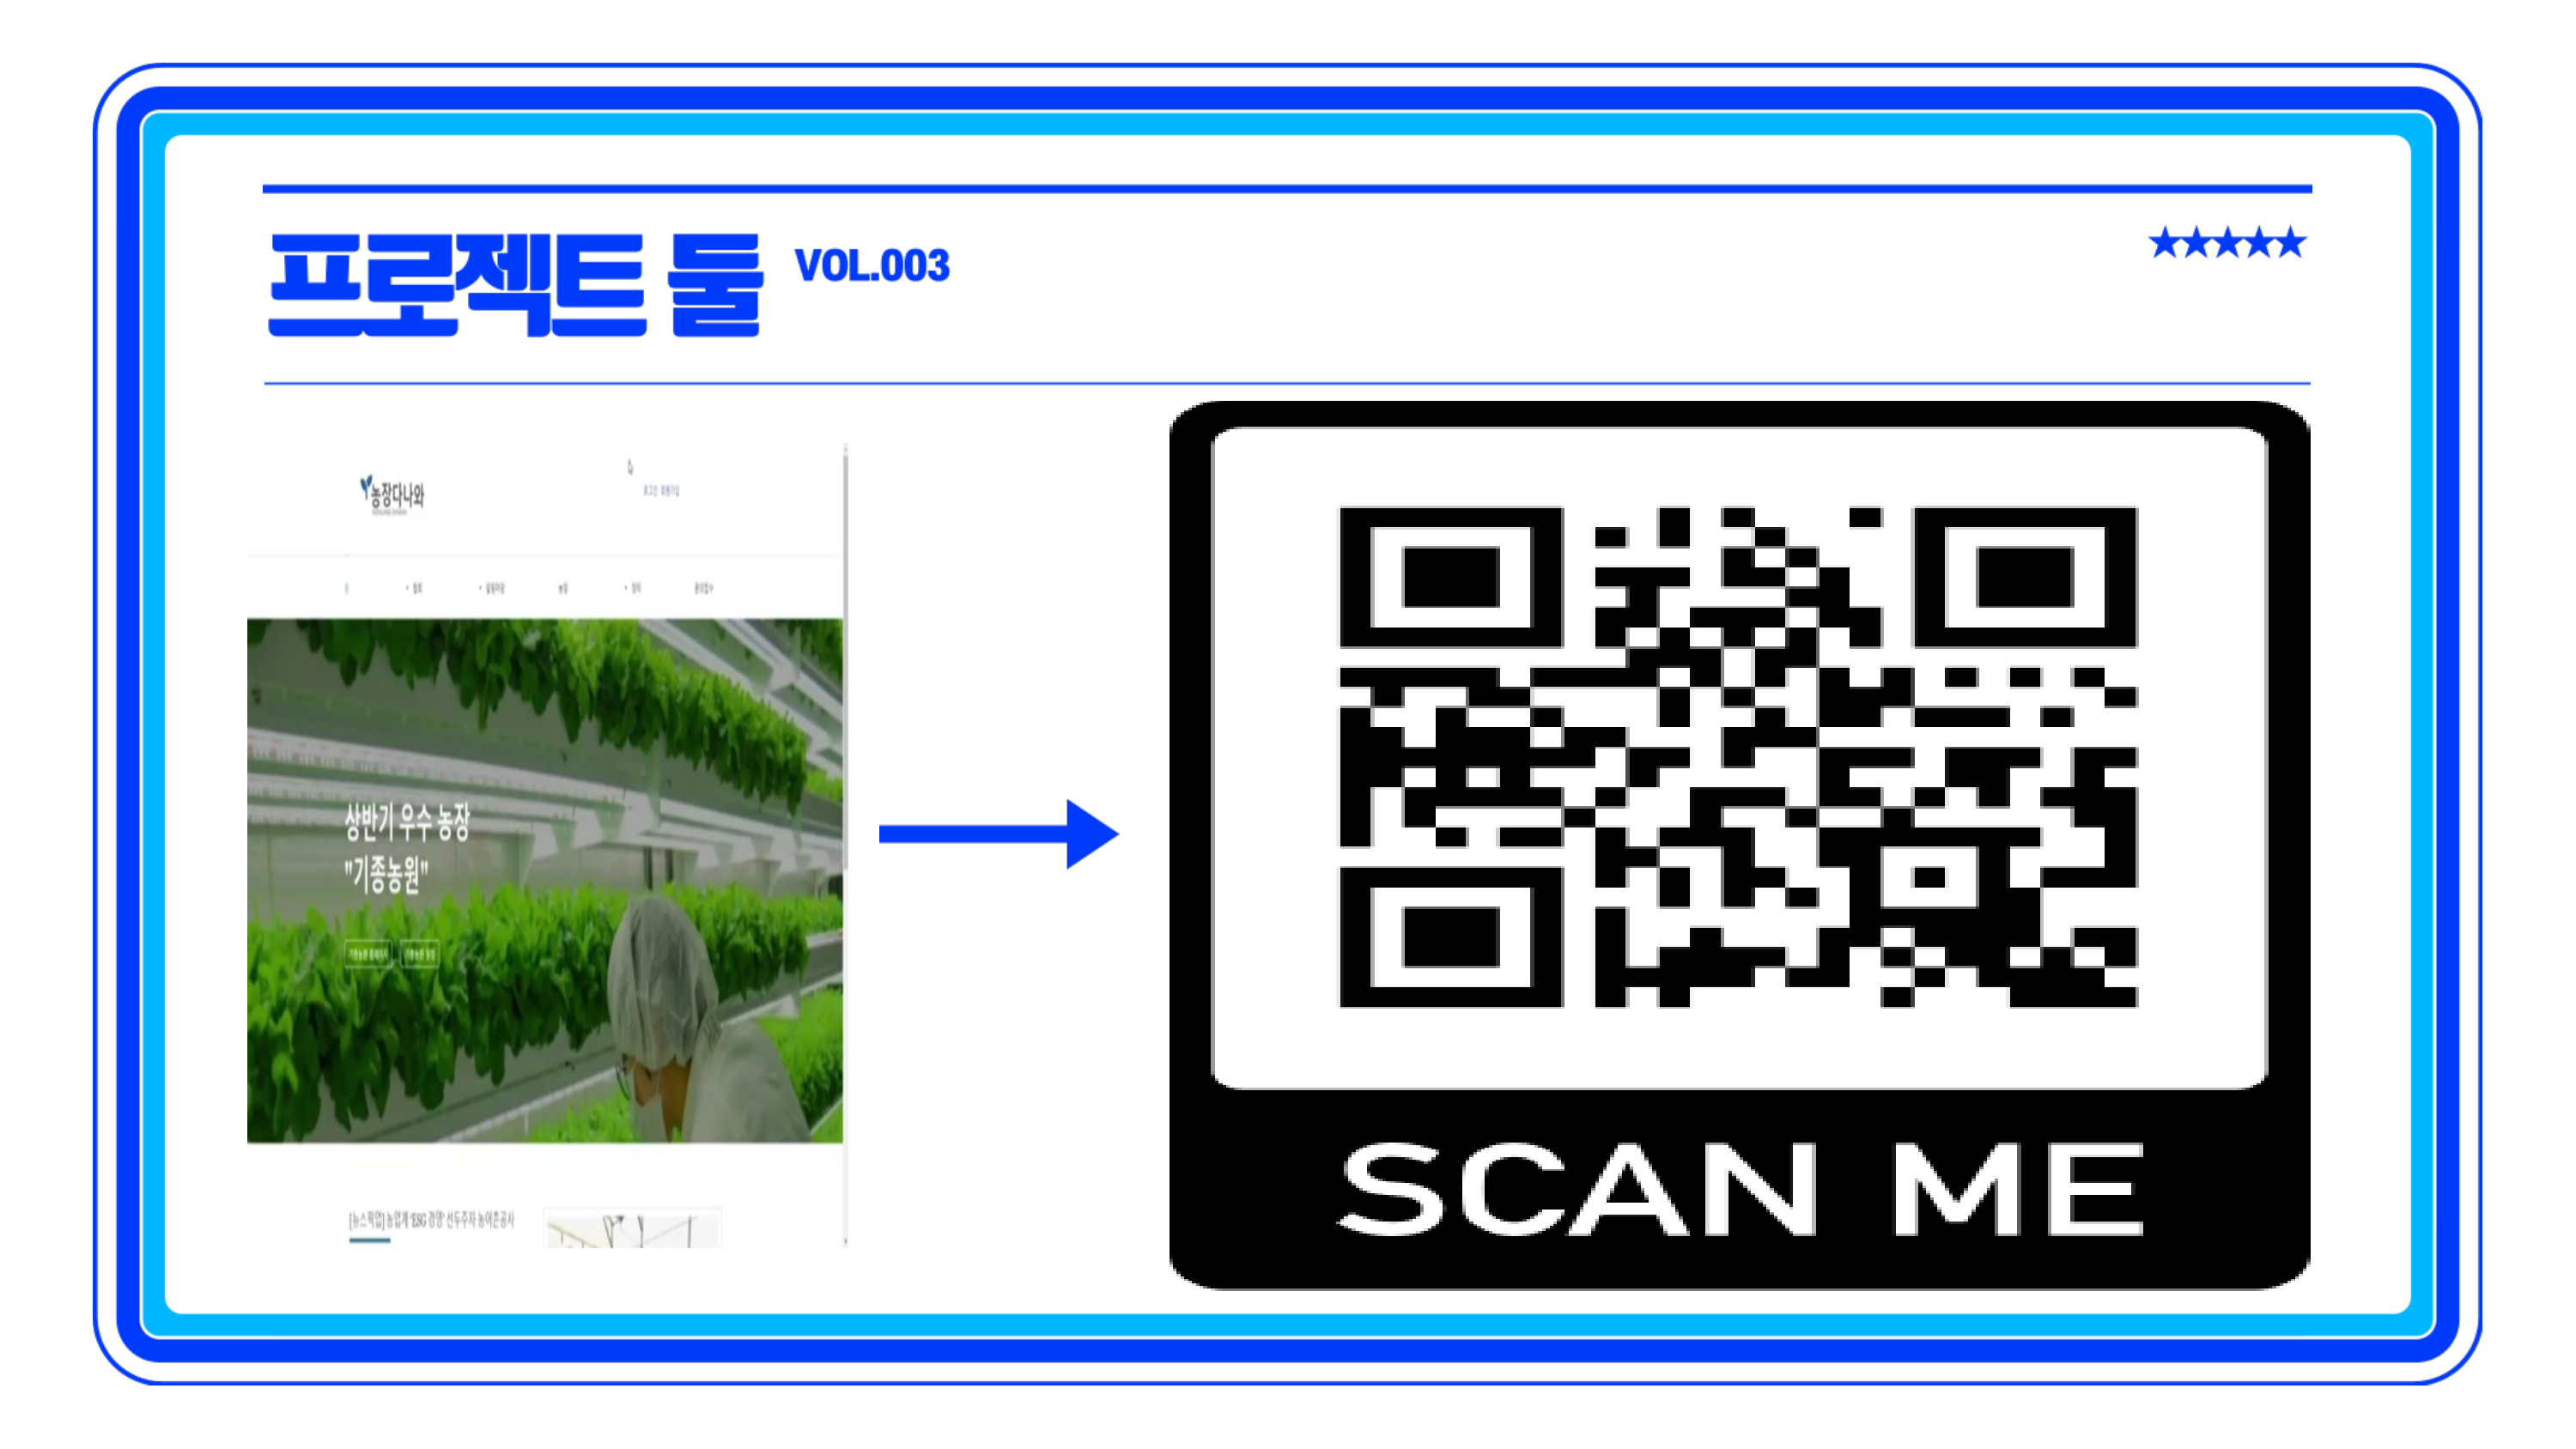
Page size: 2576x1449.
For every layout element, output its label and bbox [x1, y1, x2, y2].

text_box [93, 63, 2482, 1386]
text_box [264, 379, 2311, 389]
picture [1170, 400, 2311, 1291]
picture [250, 199, 969, 418]
text_box [263, 173, 2313, 206]
text_box [247, 443, 848, 1248]
text_box [878, 798, 1120, 870]
picture [2080, 214, 2327, 287]
